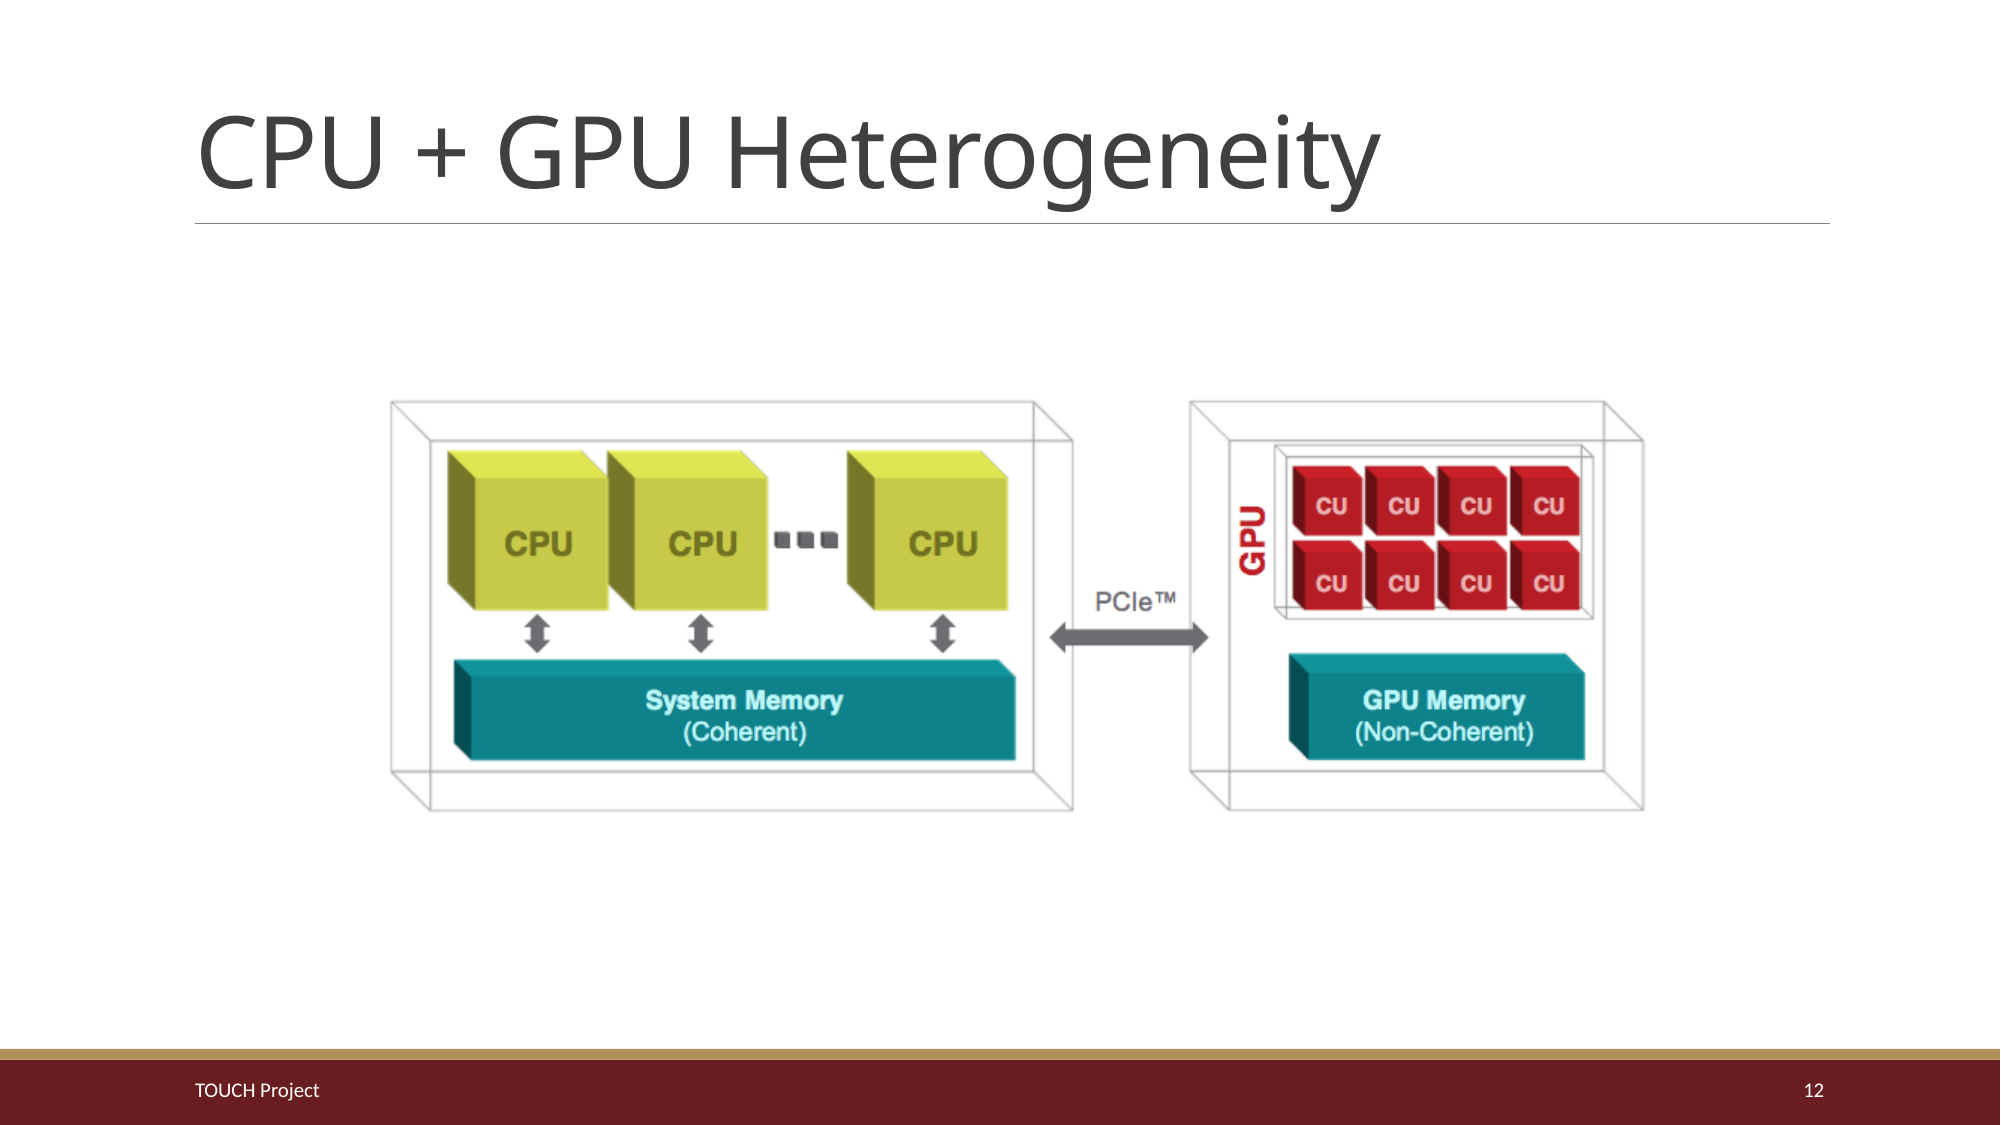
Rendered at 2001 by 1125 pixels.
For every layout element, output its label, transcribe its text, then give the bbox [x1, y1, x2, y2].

title CPU + GPU Heterogeneity [180, 47, 1830, 217]
slide_number TOUCH Project [180, 1059, 586, 1120]
slide_number 12 [1624, 1059, 1840, 1120]
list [382, 391, 1653, 821]
